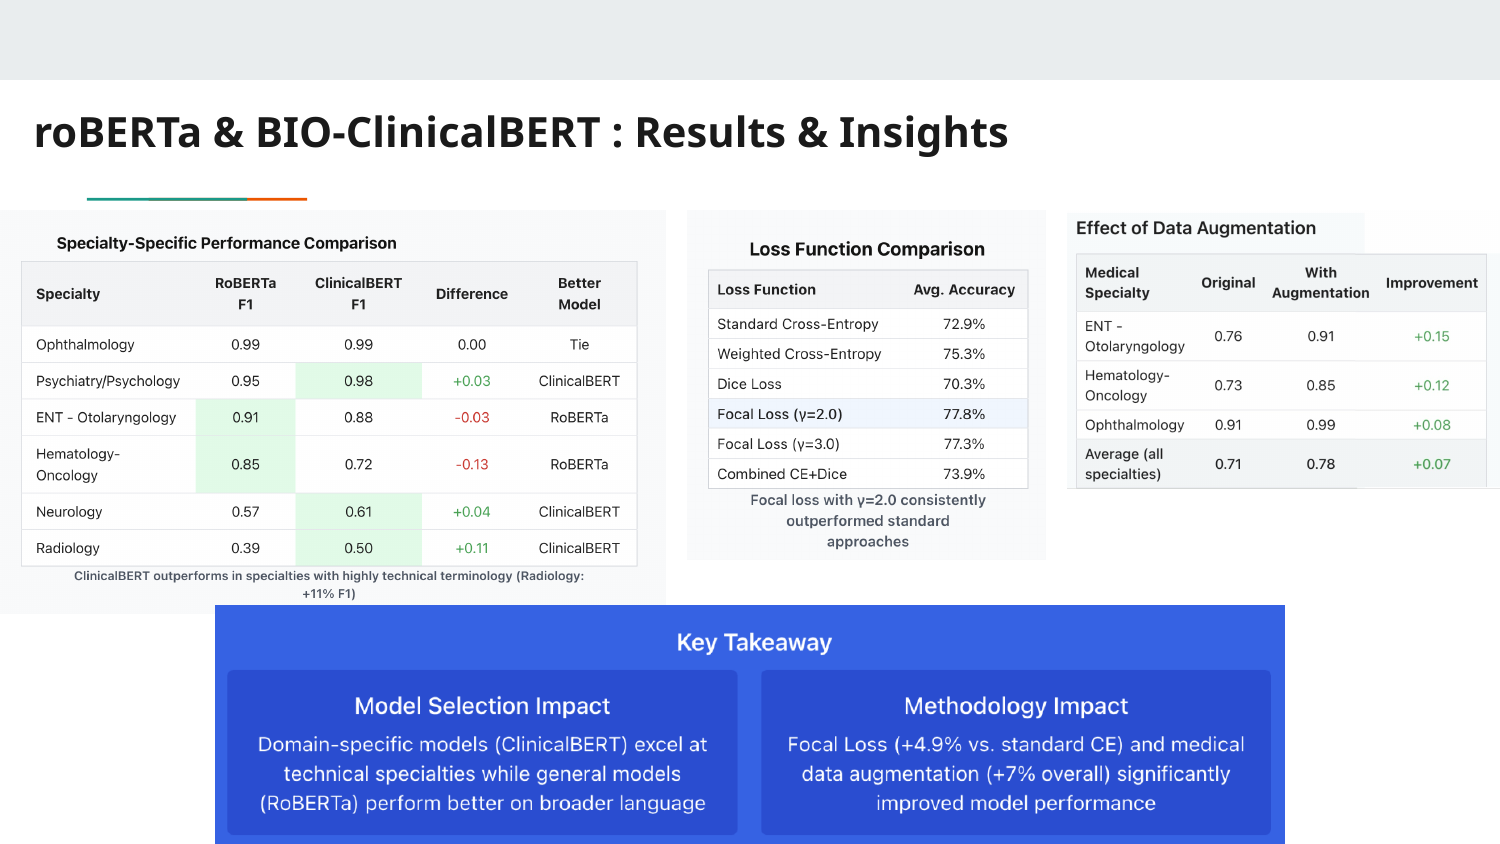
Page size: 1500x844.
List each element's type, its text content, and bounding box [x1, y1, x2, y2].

text_box roBERTa & BIO-ClinicalBERT : Results & Insights [18, 90, 1111, 221]
picture [1067, 210, 1500, 490]
picture [686, 210, 1046, 560]
picture [0, 210, 1285, 844]
